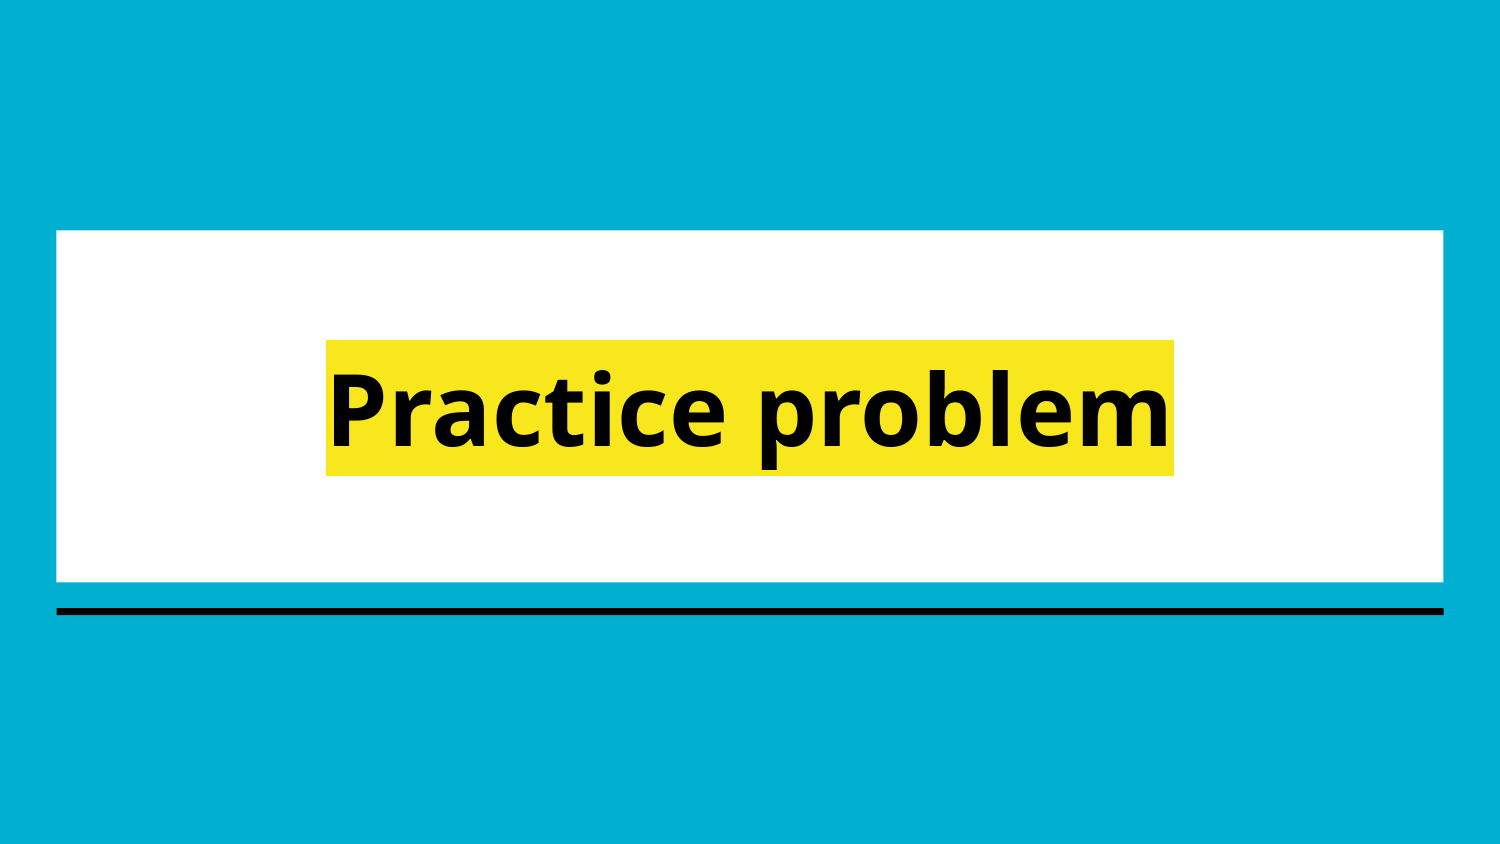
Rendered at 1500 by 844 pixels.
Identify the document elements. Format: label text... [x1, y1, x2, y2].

title Practice problem [56, 230, 1444, 583]
